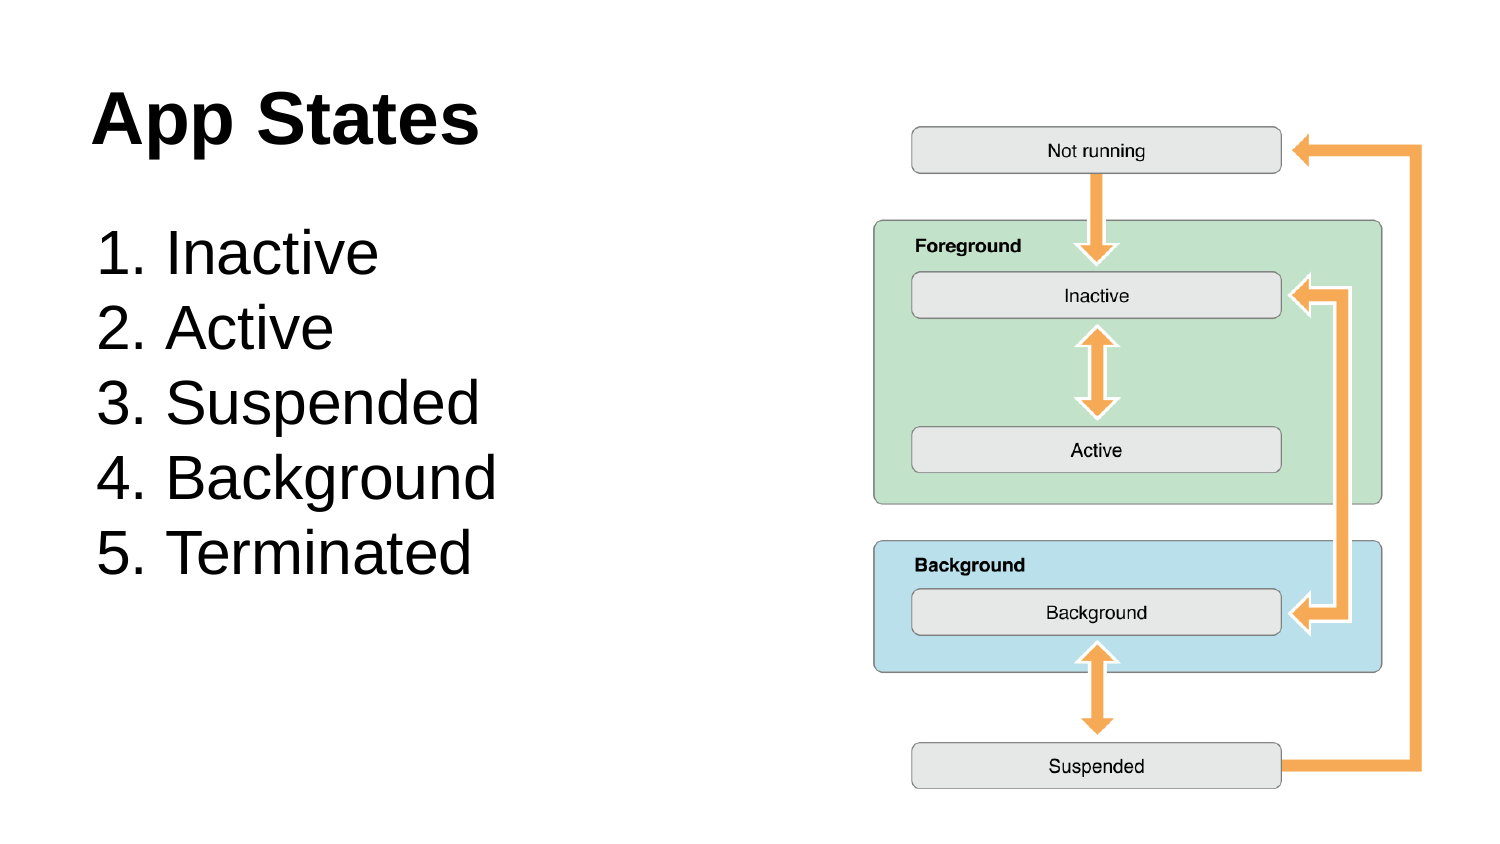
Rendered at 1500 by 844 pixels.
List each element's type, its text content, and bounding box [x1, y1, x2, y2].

picture [873, 126, 1426, 789]
list Inactive Active Suspended Background Terminated [75, 196, 1425, 808]
title App States [75, 33, 1425, 175]
